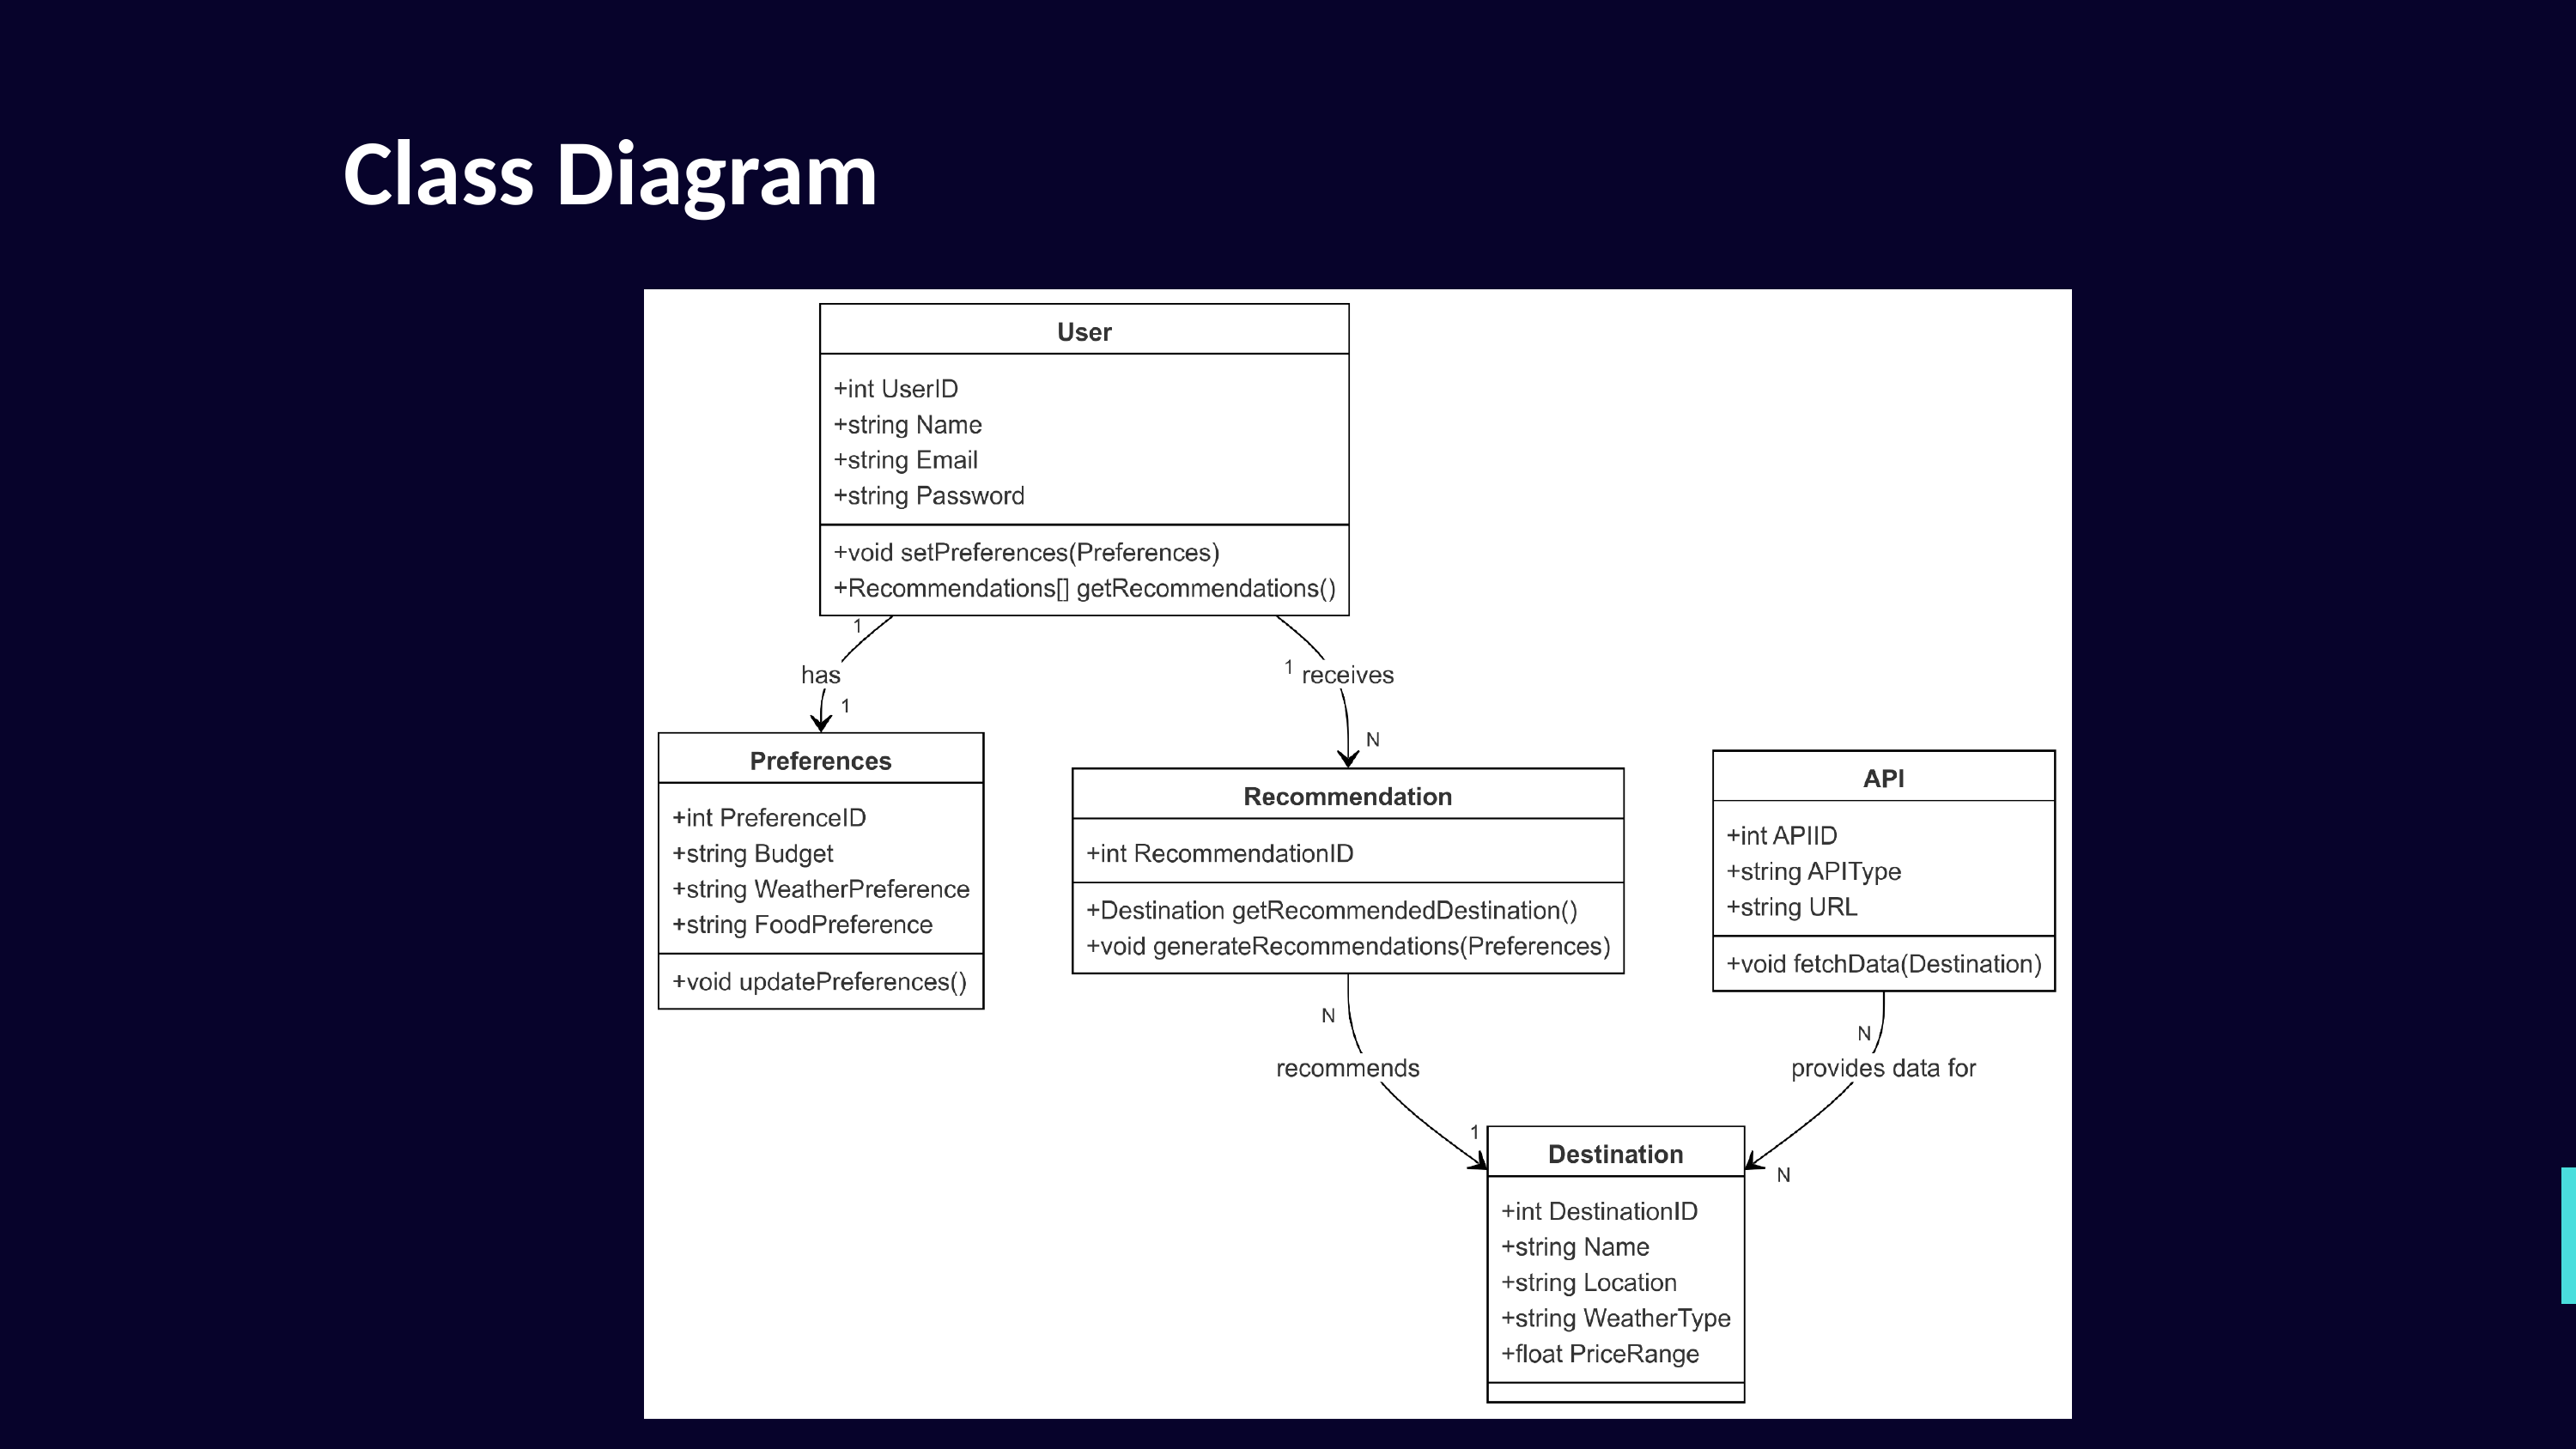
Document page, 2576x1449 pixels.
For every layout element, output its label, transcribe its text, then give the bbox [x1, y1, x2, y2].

text_box Class Diagram [331, 99, 1668, 276]
picture [643, 288, 2072, 1420]
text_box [2561, 1166, 2576, 1304]
